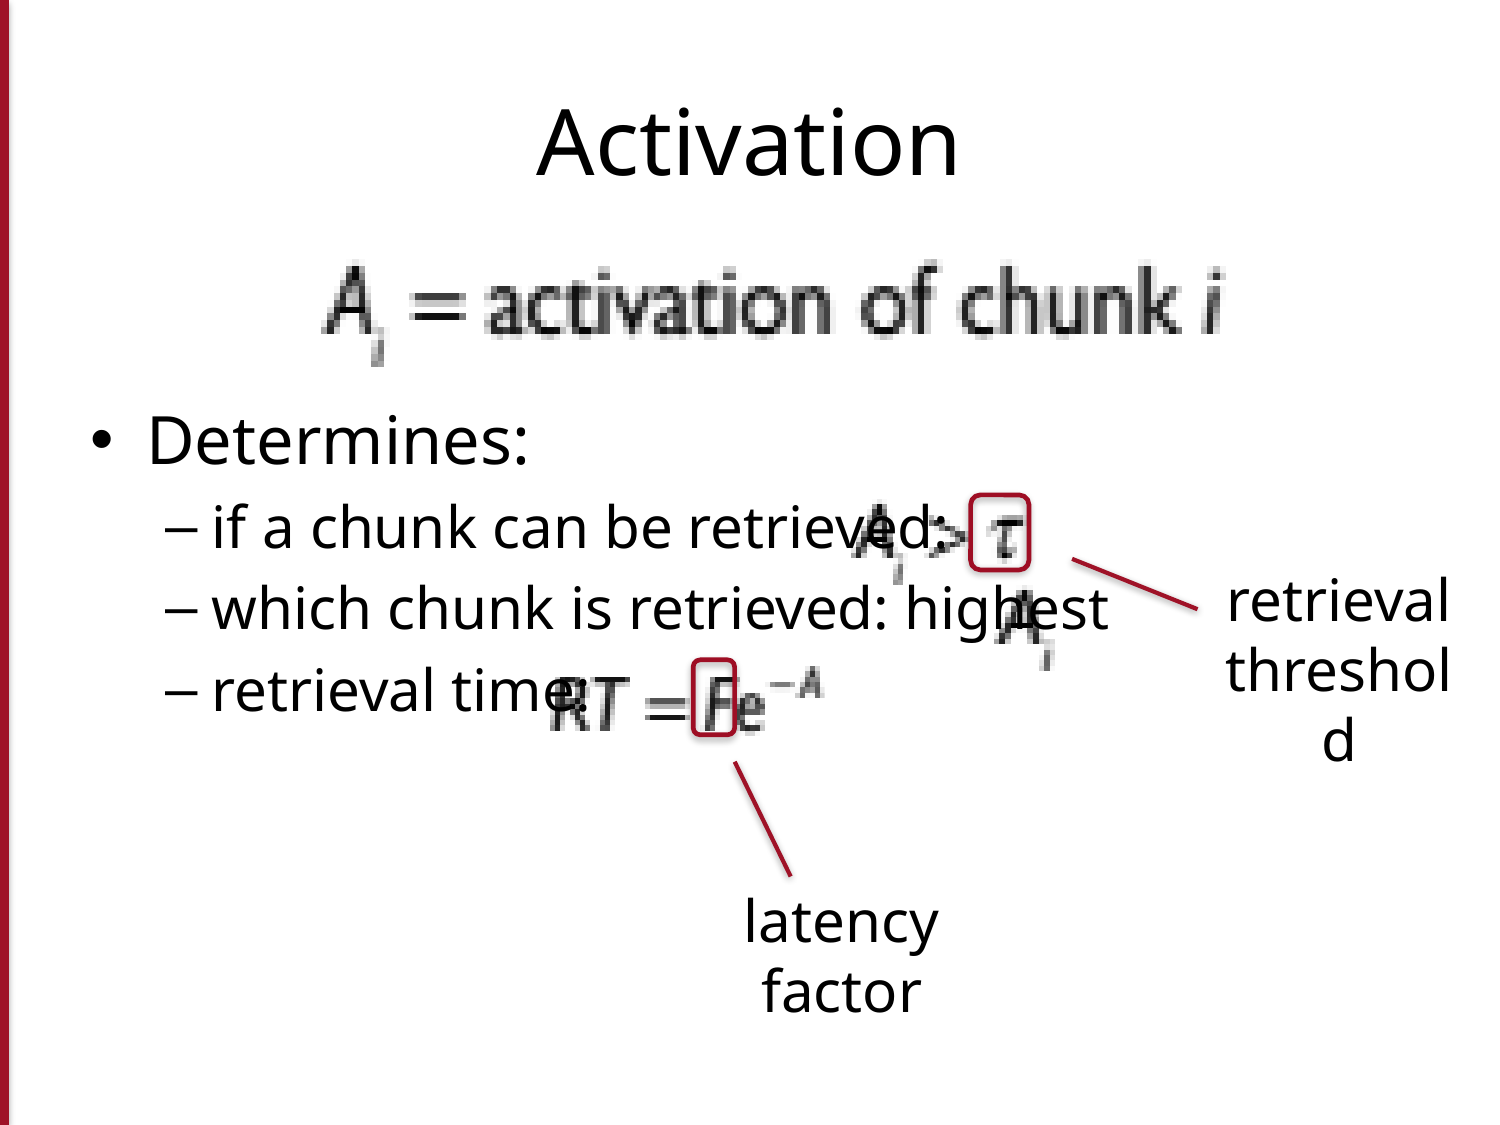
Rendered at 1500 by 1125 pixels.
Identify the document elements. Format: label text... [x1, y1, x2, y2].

title Activation [75, 45, 1425, 233]
text_box retrieval threshold [1193, 555, 1485, 781]
list Determines: if a chunk can be retrieved: which chunk is retrieved: highest retrieval time: [75, 390, 1425, 1055]
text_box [734, 761, 791, 877]
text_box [983, 558, 1057, 679]
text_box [841, 472, 1034, 592]
text_box latency factor [695, 876, 988, 1032]
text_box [541, 639, 825, 743]
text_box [1071, 558, 1198, 610]
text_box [309, 226, 1227, 376]
